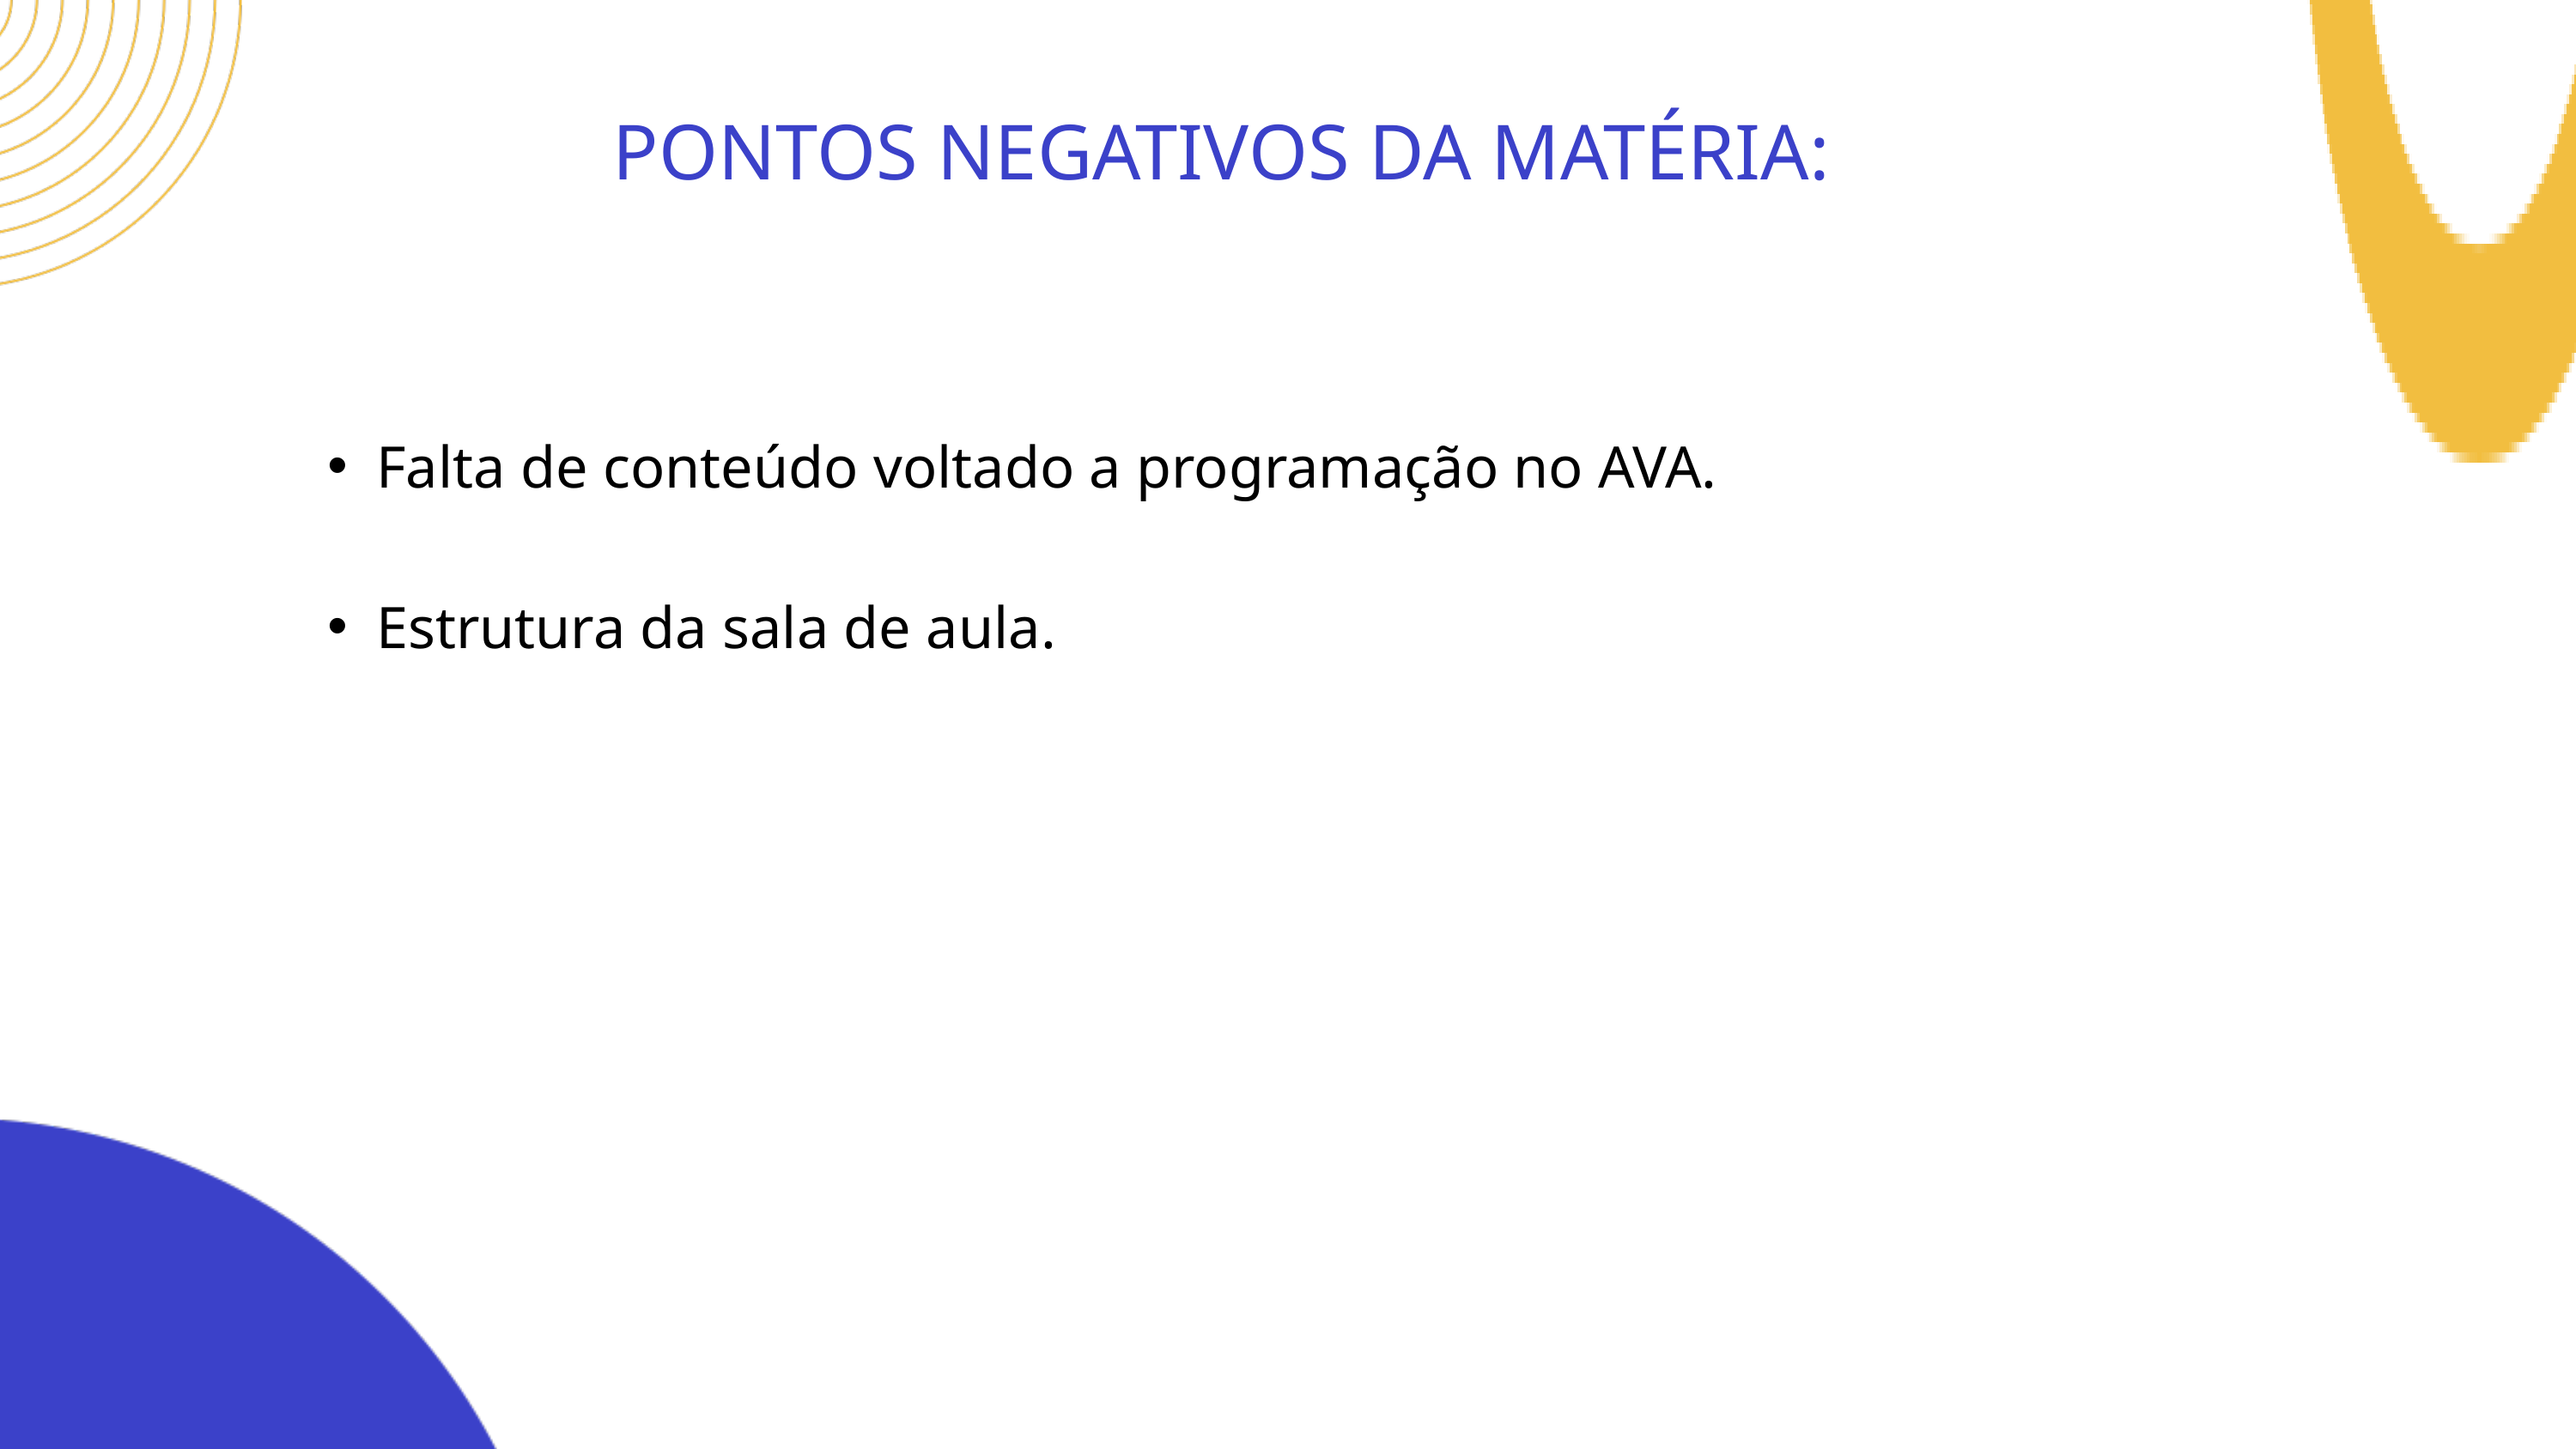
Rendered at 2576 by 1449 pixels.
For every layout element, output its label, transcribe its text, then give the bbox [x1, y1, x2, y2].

text_box PONTOS NEGATIVOS DA MATÉRIA: [243, 88, 2298, 196]
text_box Falta de conteúdo voltado a programação no AVA. Estrutura da sala de aula. [278, 419, 2165, 1195]
text_box [0, 1119, 565, 1449]
text_box [2298, 0, 2576, 463]
text_box [0, 0, 243, 290]
